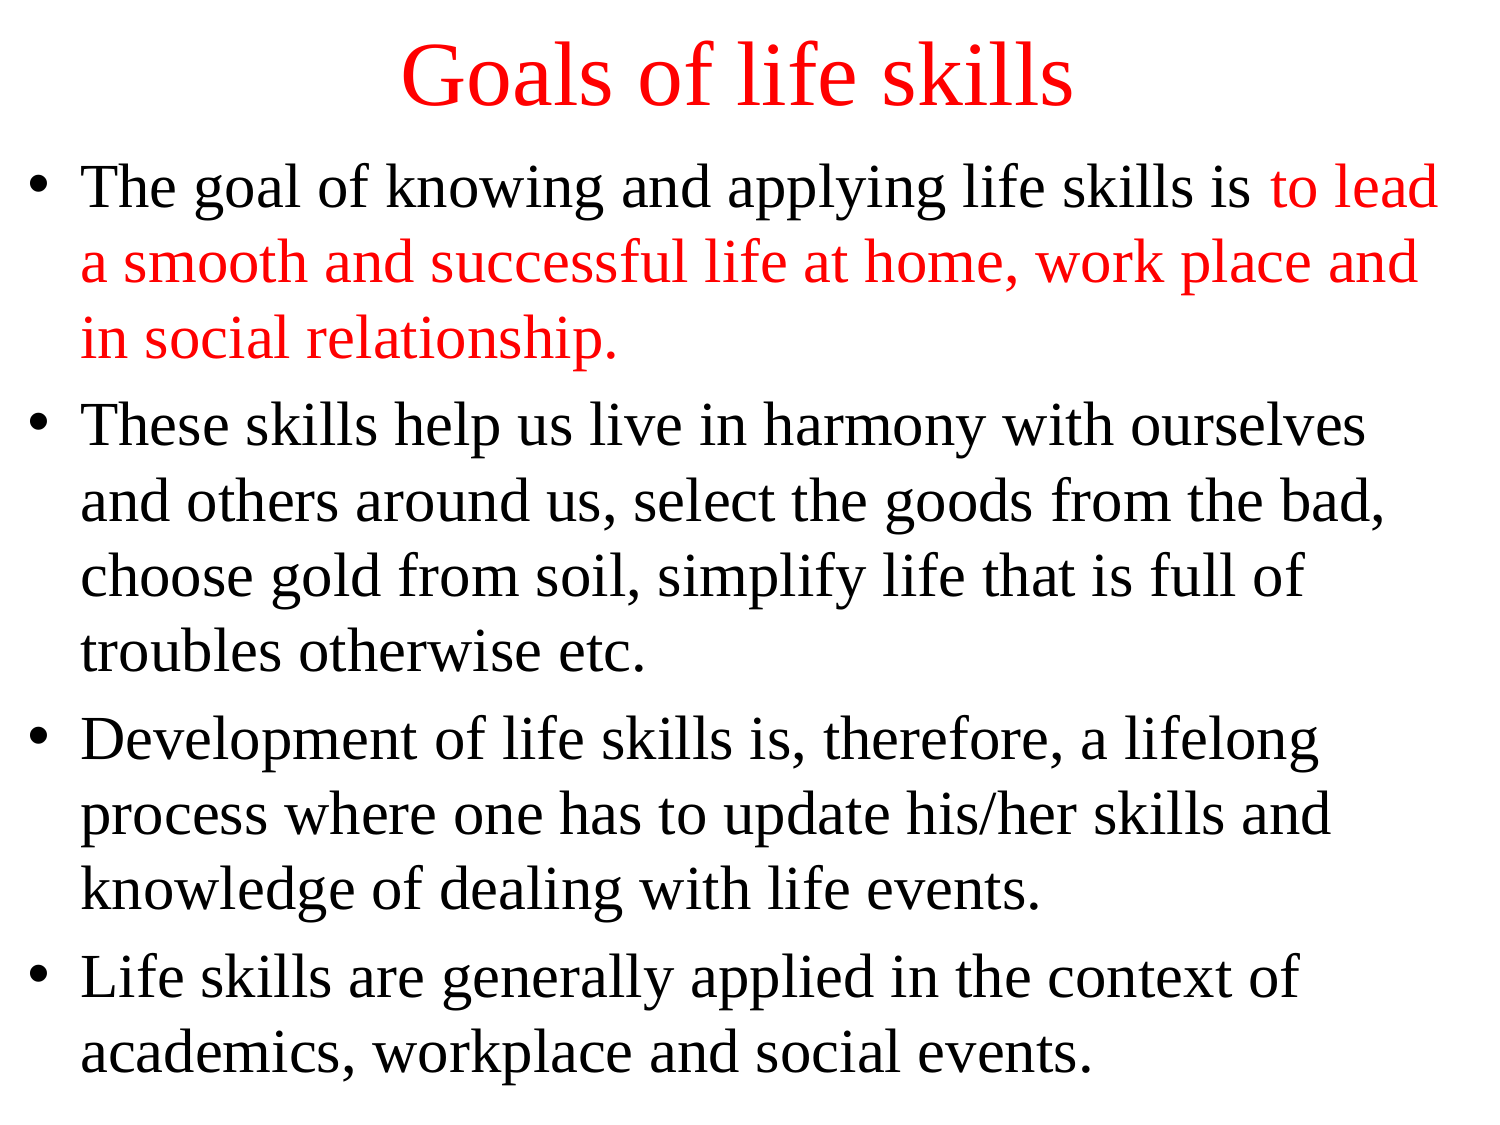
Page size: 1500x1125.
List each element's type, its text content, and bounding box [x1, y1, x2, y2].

list The goal of knowing and applying life skills is to lead a smooth and successful life at home, work place and in social relationship. These skills help us live in harmony with ourselves and others around us, select the goods from the bad, choose gold from soil, simplify life that is full of troubles otherwise etc. Development of life skills is, therefore, a lifelong process where one has to update his/her skills and knowledge of dealing with life events. Life skills are generally applied in the context of academics, workplace and social events. [12, 137, 1475, 1100]
title Goals of life skills [12, 0, 1488, 138]
